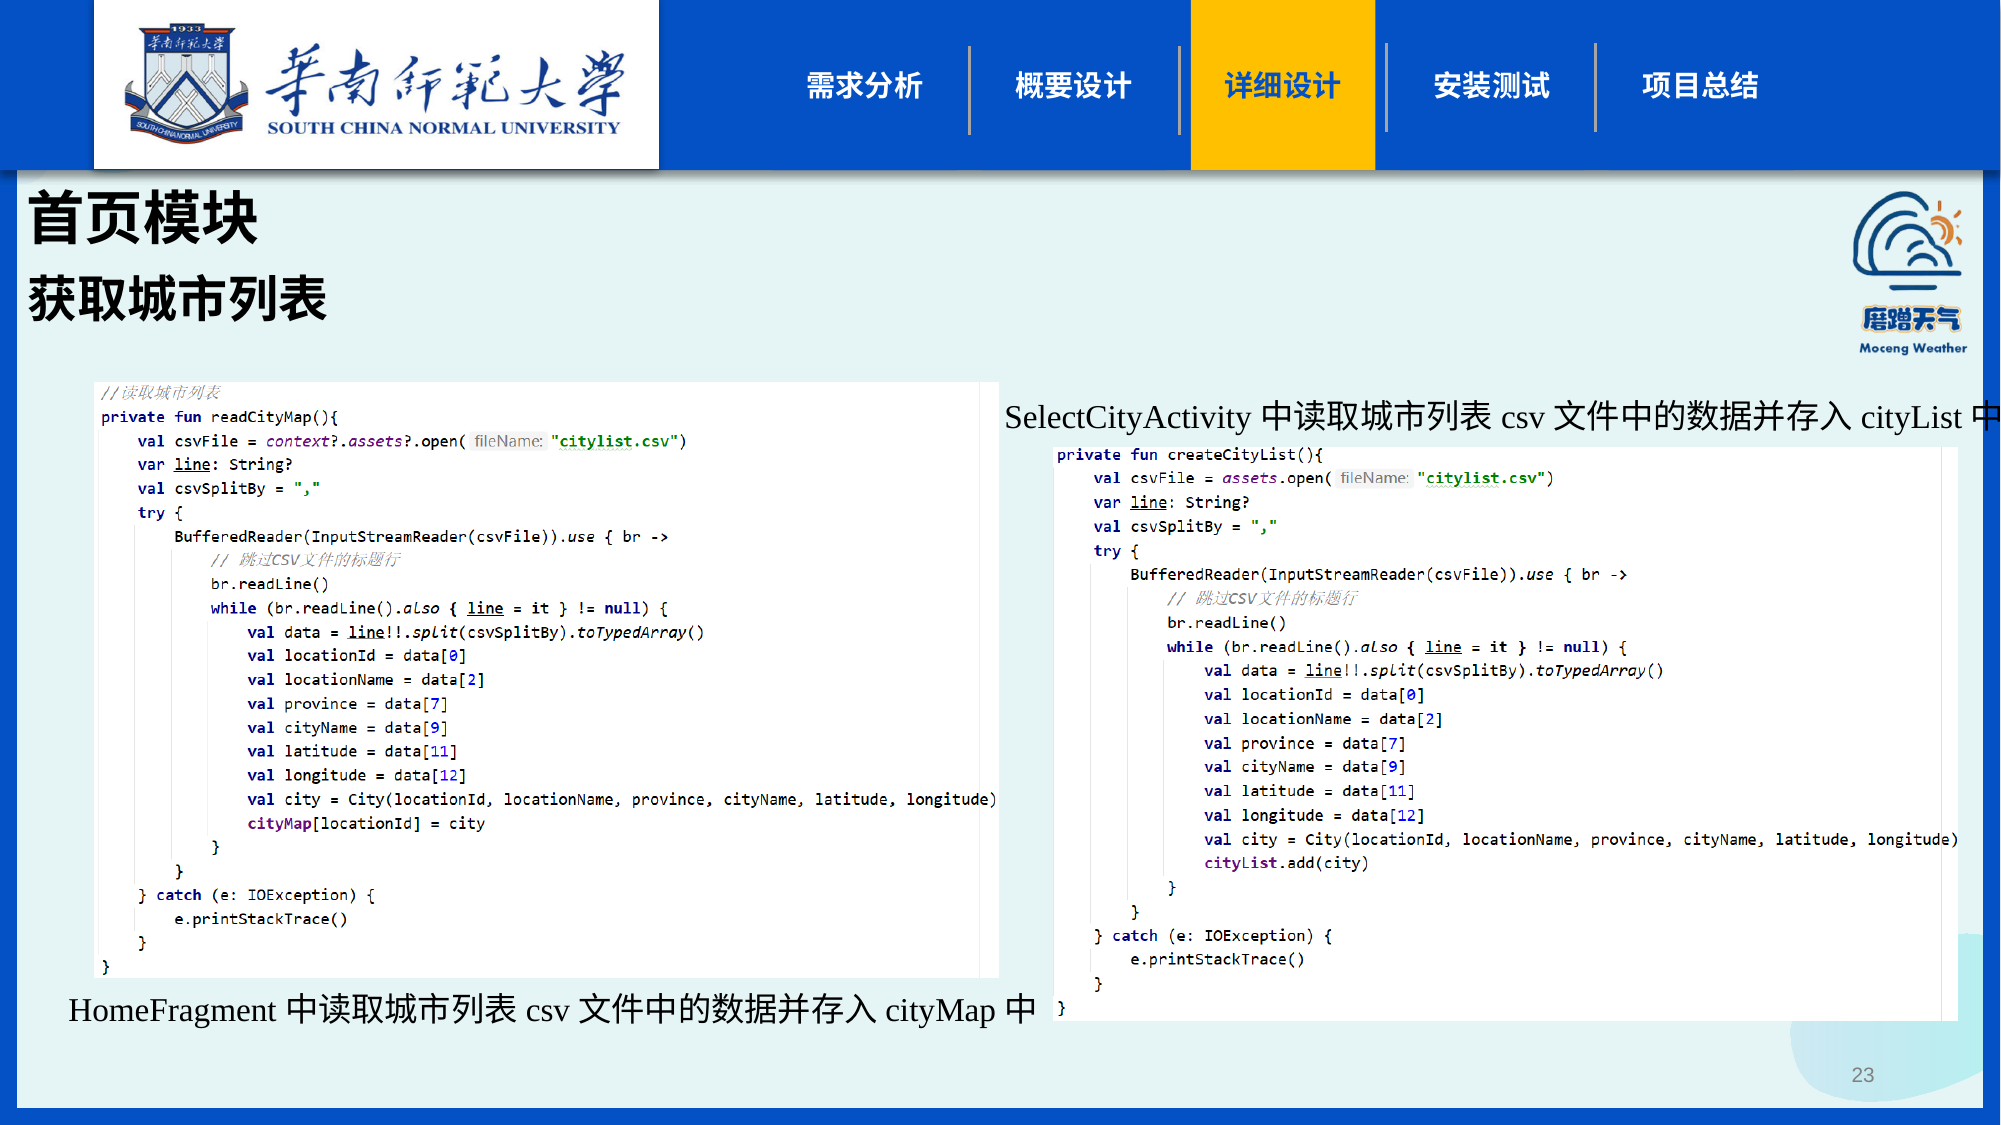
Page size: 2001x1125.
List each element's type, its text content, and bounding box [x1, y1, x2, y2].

picture [94, 382, 999, 978]
text_box 首页模块 [10, 173, 276, 259]
picture [1053, 447, 1958, 1021]
text_box 获取城市列表 [10, 259, 346, 335]
text_box SelectCityActivity中读取城市列表csv文件中的数据并存入cityList中 [999, 387, 2000, 443]
text_box HomeFragment中读取城市列表csv文件中的数据并存入cityMap中 [53, 981, 1054, 1036]
picture [108, 12, 644, 155]
picture [1838, 185, 1984, 364]
slide_number 23 [1452, 1056, 1890, 1092]
